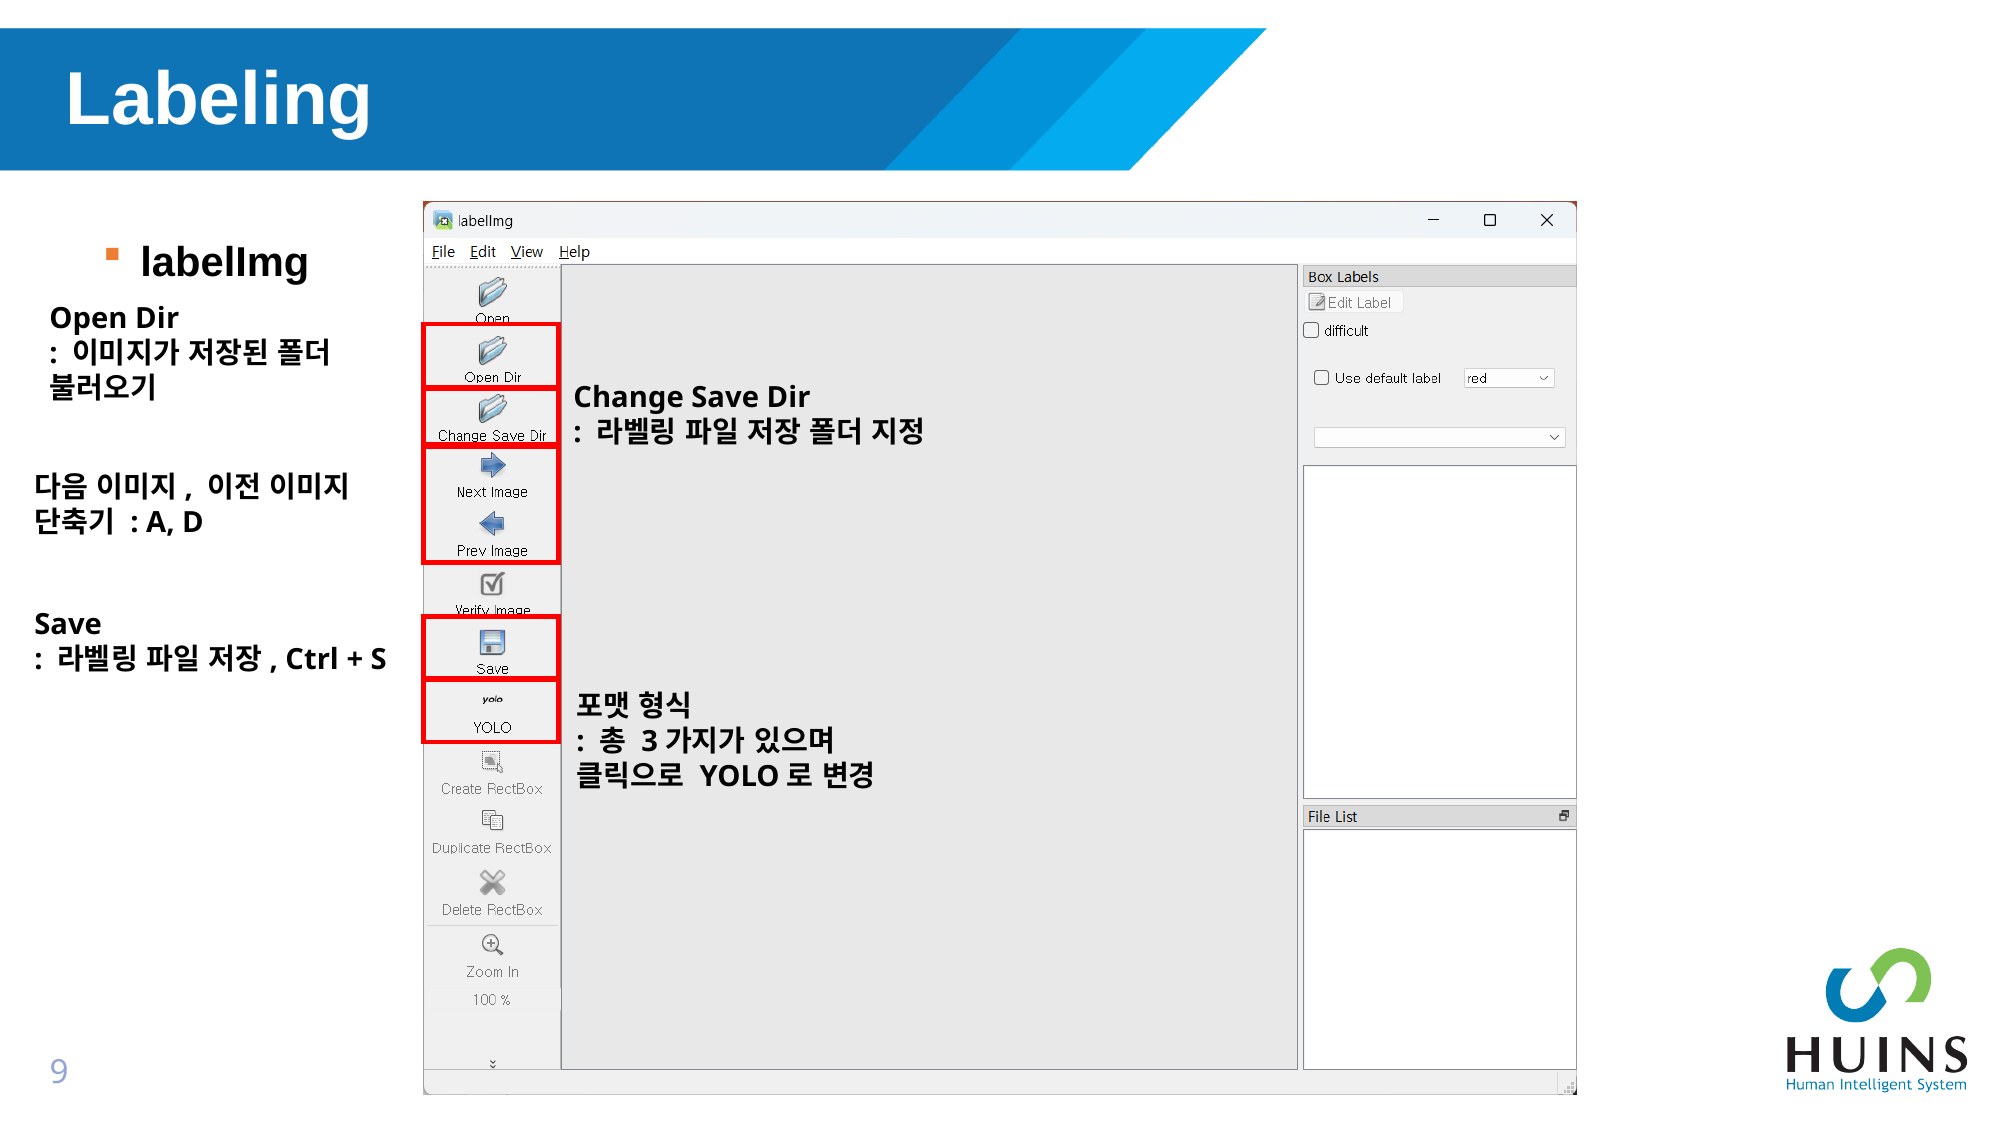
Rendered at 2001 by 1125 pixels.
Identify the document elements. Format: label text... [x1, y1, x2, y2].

slide_number 9 [34, 1042, 138, 1103]
text_box Open Dir : 이미지가 저장된 폴더 불러오기 [34, 292, 423, 412]
title Labeling [50, 30, 1185, 170]
text_box Save : 라벨링 파일 저장, Ctrl + S [19, 598, 421, 683]
picture [0, 0, 1577, 1095]
list labelImg [87, 201, 1931, 1103]
picture [1931, 948, 1970, 1094]
text_box 다음 이미지, 이전 이미지 단축기 : A, D [19, 460, 421, 546]
